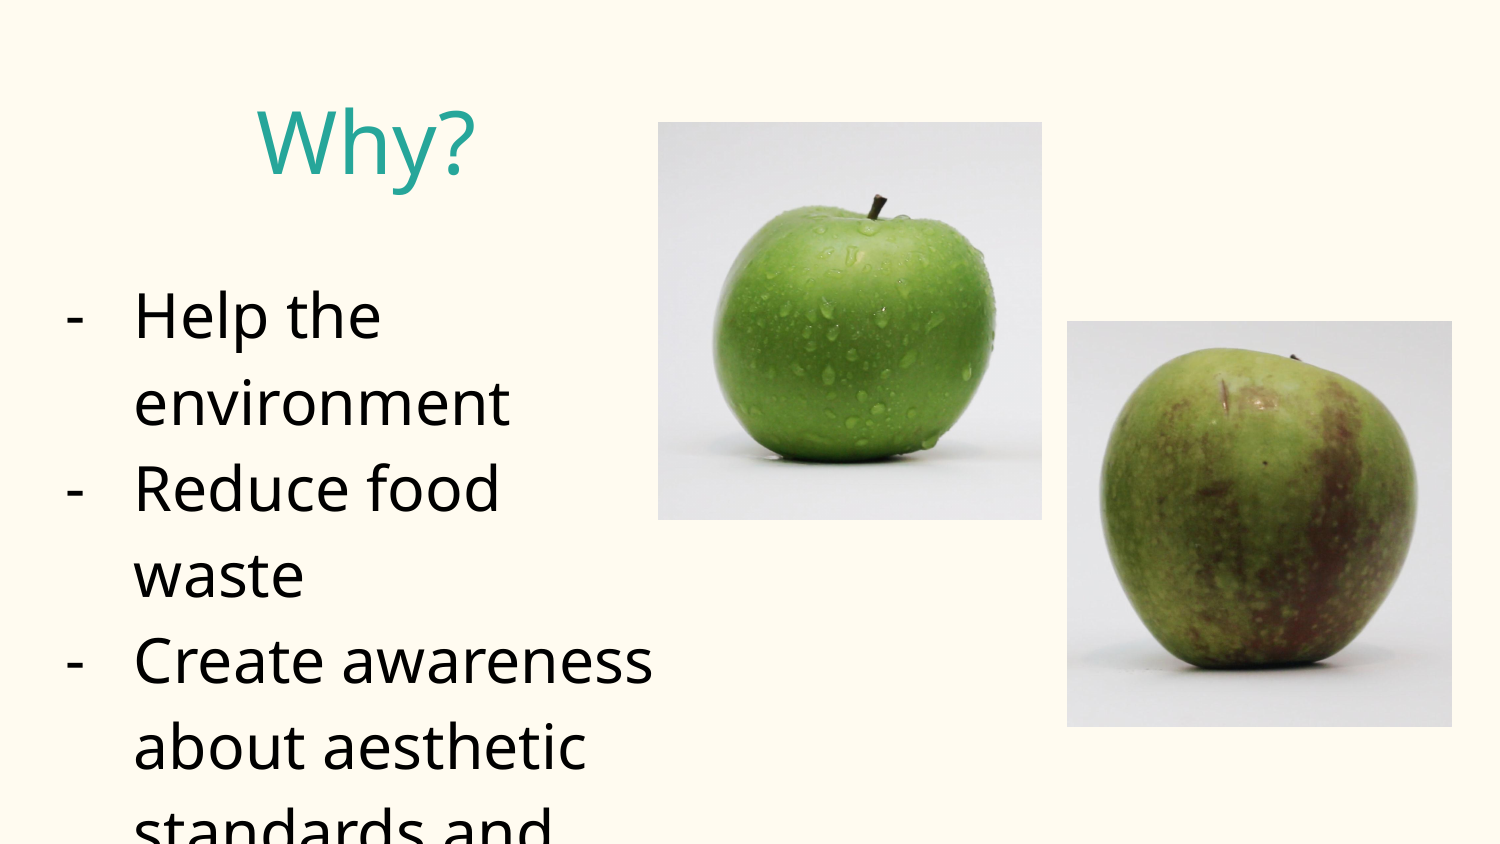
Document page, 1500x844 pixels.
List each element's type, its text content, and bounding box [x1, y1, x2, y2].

picture [658, 121, 1043, 520]
list Help the environment Reduce food waste Create awareness about aesthetic standards and Greenhouse gas emission [43, 250, 701, 537]
picture [1067, 321, 1452, 727]
title Why? [35, 72, 699, 230]
